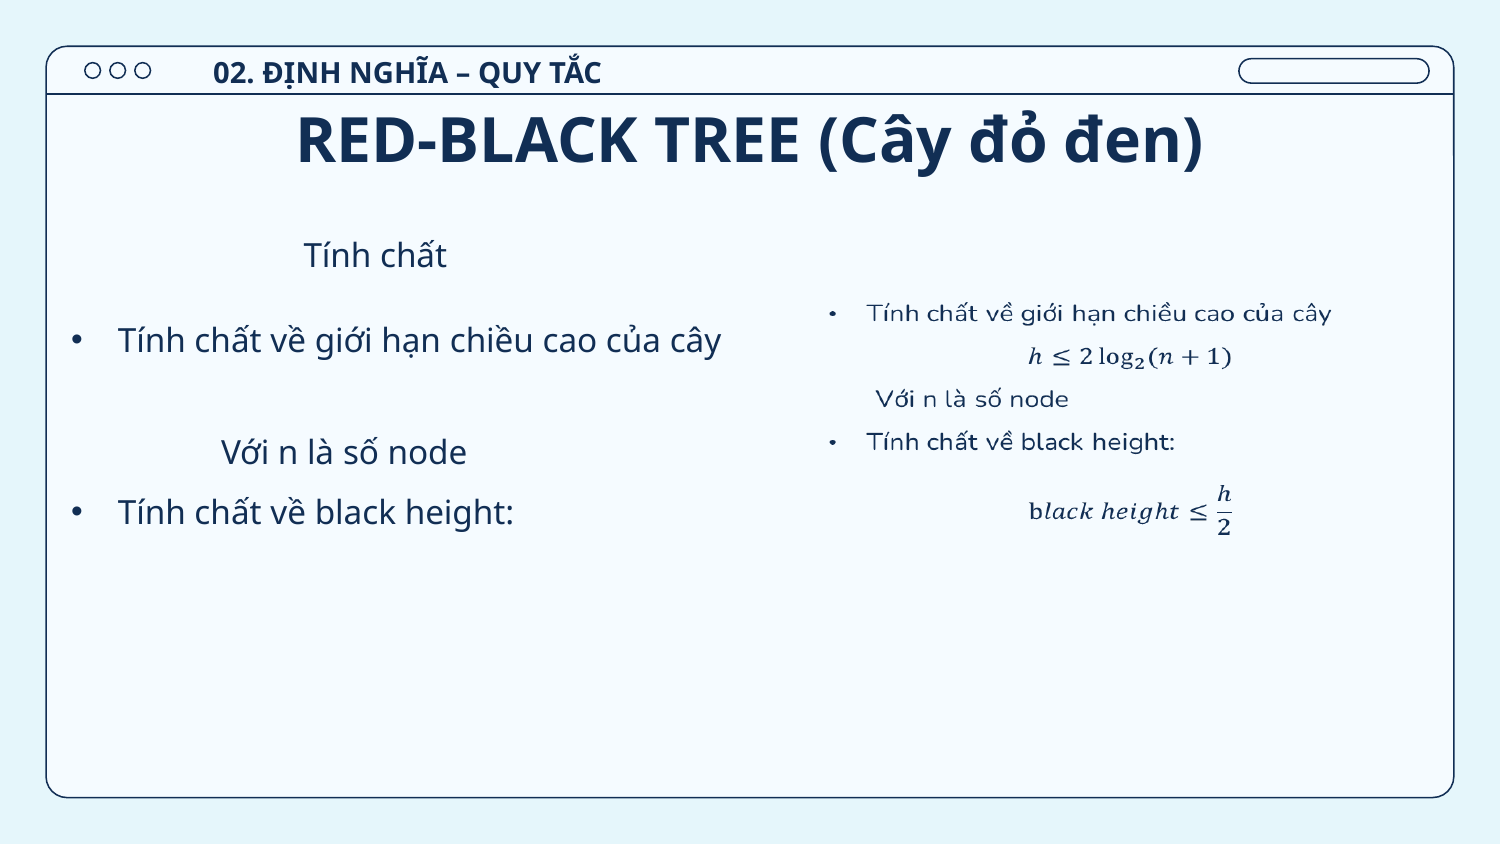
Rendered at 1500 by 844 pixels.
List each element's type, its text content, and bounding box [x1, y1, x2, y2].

title RED-BLACK TREE (Cây đỏ đen) [118, 85, 1382, 180]
text_box 02. ĐỊNH NGHĨA – QUY TẮC [160, 39, 656, 109]
picture [815, 283, 1445, 593]
text_box Tính chất [288, 213, 482, 281]
